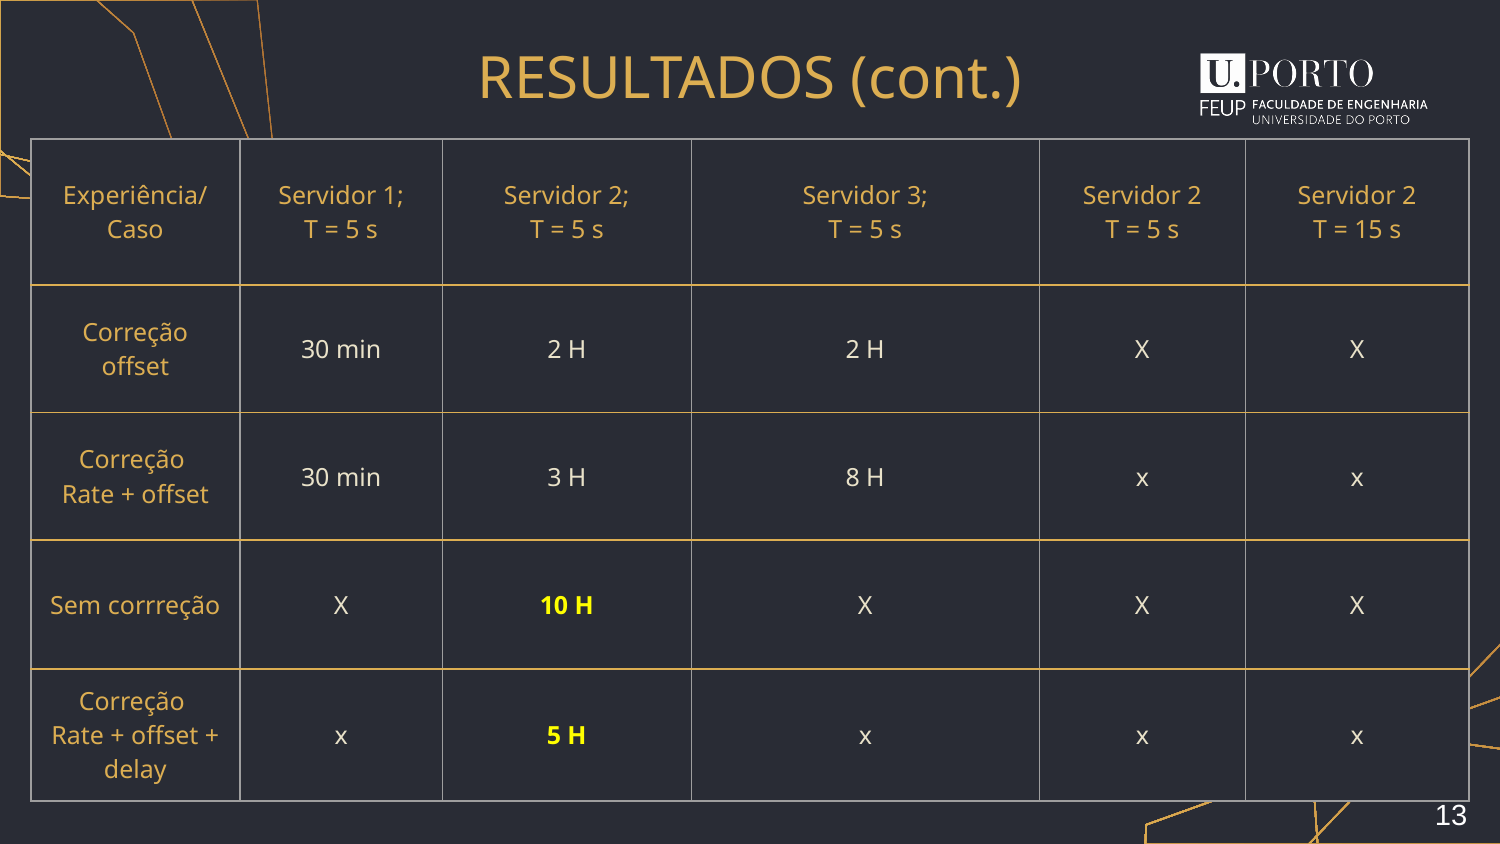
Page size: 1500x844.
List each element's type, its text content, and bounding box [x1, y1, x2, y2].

picture [1185, 39, 1440, 139]
table_header Experiência/Caso [32, 140, 239, 284]
table_cell 8 H [692, 413, 1039, 539]
table_cell x [1246, 670, 1468, 800]
table_header Servidor 3; T = 5 s [692, 140, 1039, 284]
table_header Servidor 2 T = 5 s [1040, 140, 1245, 284]
table_header Servidor 1; T = 5 s [241, 140, 442, 284]
title RESULTADOS (cont.) [327, 39, 1173, 111]
table_cell x [1246, 413, 1468, 539]
table_cell 30 min [241, 286, 442, 412]
table_cell x [241, 670, 442, 800]
table_cell 3 H [443, 413, 691, 539]
table_cell 2 H [692, 286, 1039, 412]
table_header Servidor 2 T = 15 s [1246, 140, 1468, 284]
table_cell Correção Rate + offset + delay [32, 670, 239, 800]
table_cell Sem corrreção [32, 541, 239, 668]
table_cell X [1246, 286, 1468, 412]
table_cell 5 H [443, 670, 691, 800]
table_cell X [1040, 541, 1245, 668]
table_cell X [1246, 541, 1468, 668]
table_cell 30 min [241, 413, 442, 539]
table_cell 10 H [443, 541, 691, 668]
table_cell Correção Rate + offset [32, 413, 239, 539]
table_cell 2 H [443, 286, 691, 412]
table_cell X [692, 541, 1039, 668]
table_cell x [1040, 670, 1245, 800]
table_cell X [1040, 286, 1245, 412]
table_cell Correção offset [32, 286, 239, 412]
table_cell x [1040, 413, 1245, 539]
table_cell X [241, 541, 442, 668]
text_box 13 [1419, 788, 1500, 839]
table_header Servidor 2; T = 5 s [443, 140, 691, 284]
table_cell x [692, 670, 1039, 800]
